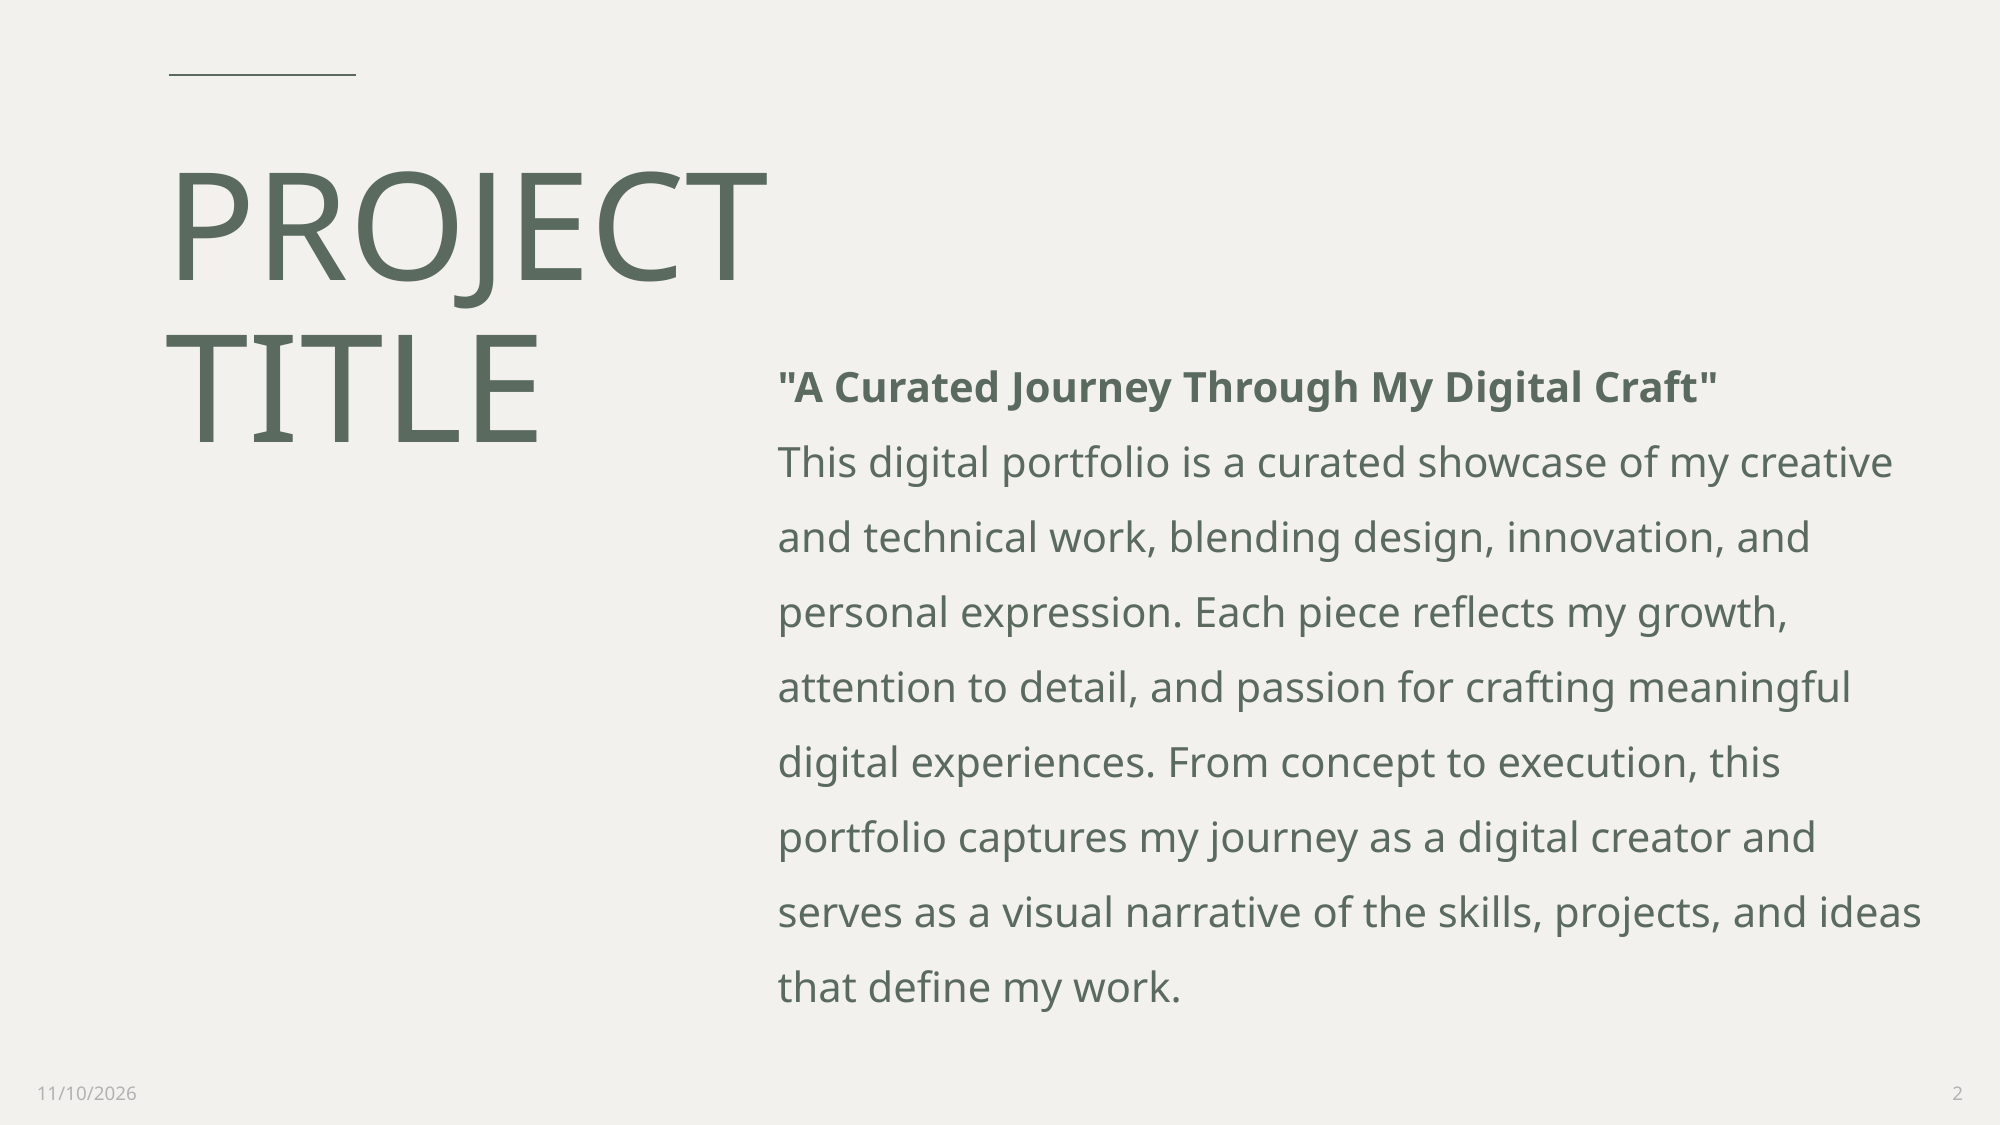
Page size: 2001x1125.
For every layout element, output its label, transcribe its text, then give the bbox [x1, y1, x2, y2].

slide_number 2 [1528, 1064, 1979, 1124]
title PROJECT TITLE [150, 143, 1000, 512]
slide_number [21, 1064, 472, 1124]
list "A Curated Journey Through My Digital Craft" This digital portfolio is a curated showcase of my creative and technical work, blending design, innovation, and personal expression. Each piece reflects my growth, attention to detail, and passion for crafting meaningful digital experiences. From concept to execution, this portfolio captures my journey as a digital creator and serves as a visual narrative of the skills, projects, and ideas that define my work. [762, 328, 1957, 1042]
